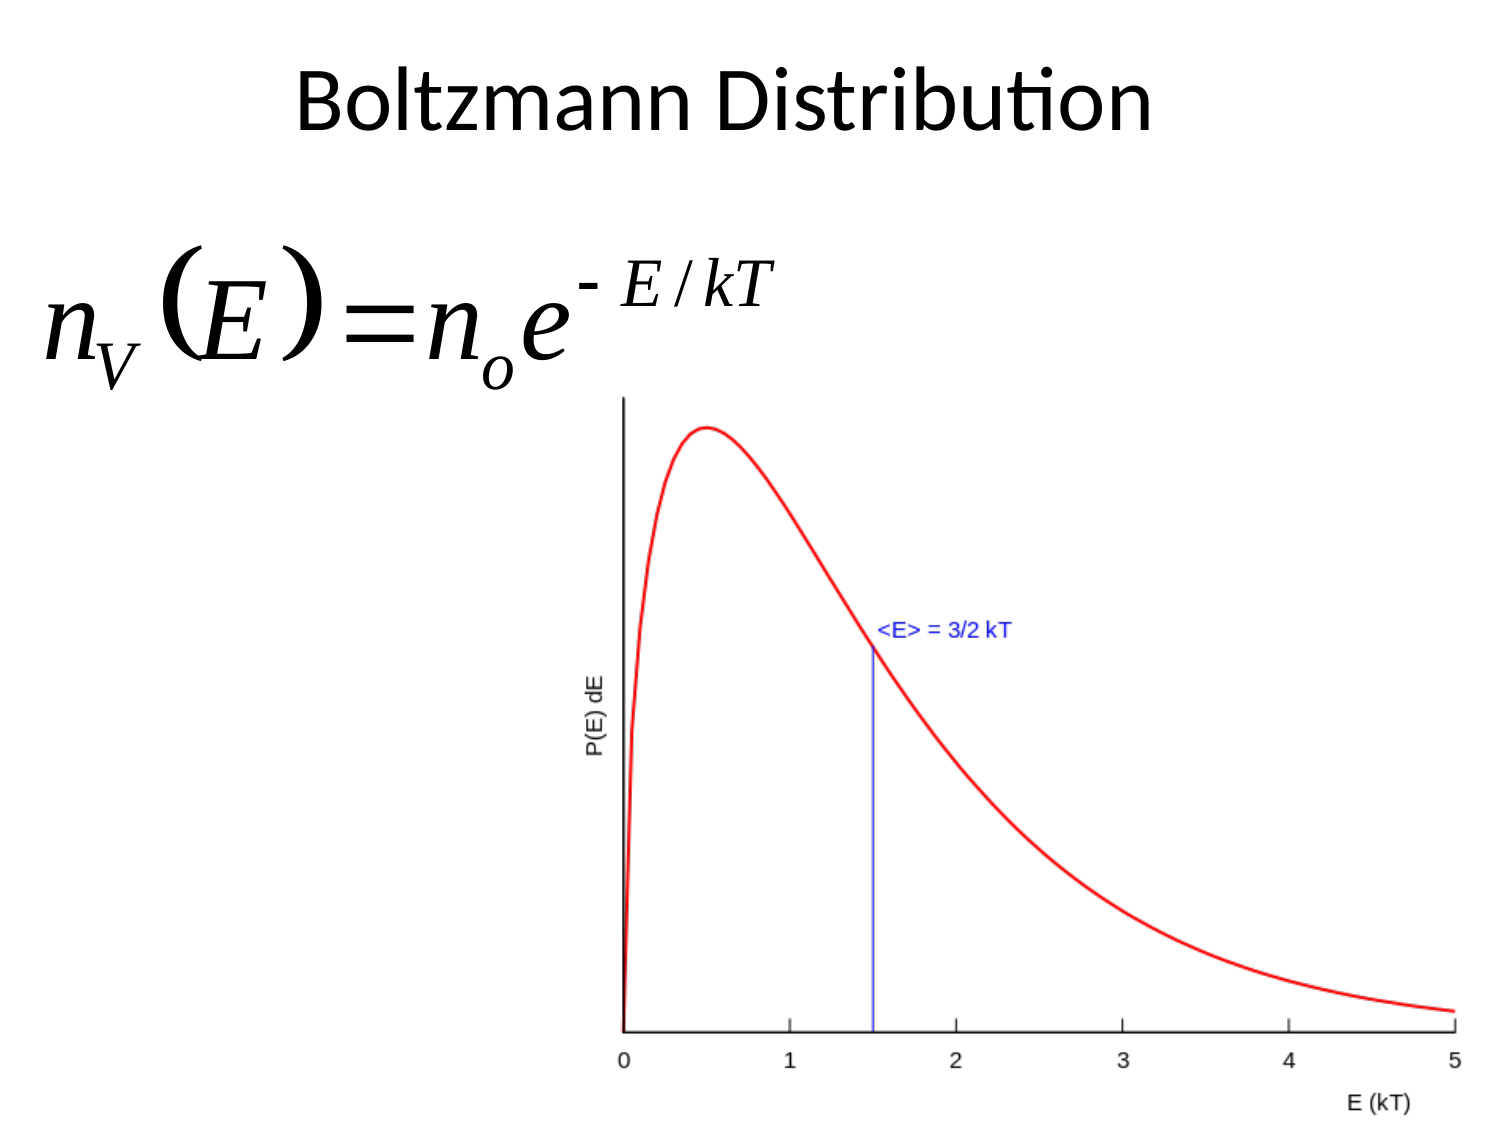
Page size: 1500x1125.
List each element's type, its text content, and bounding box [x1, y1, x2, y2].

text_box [24, 230, 797, 420]
title Boltzmann Distribution [87, 0, 1363, 188]
picture [549, 372, 1488, 1124]
